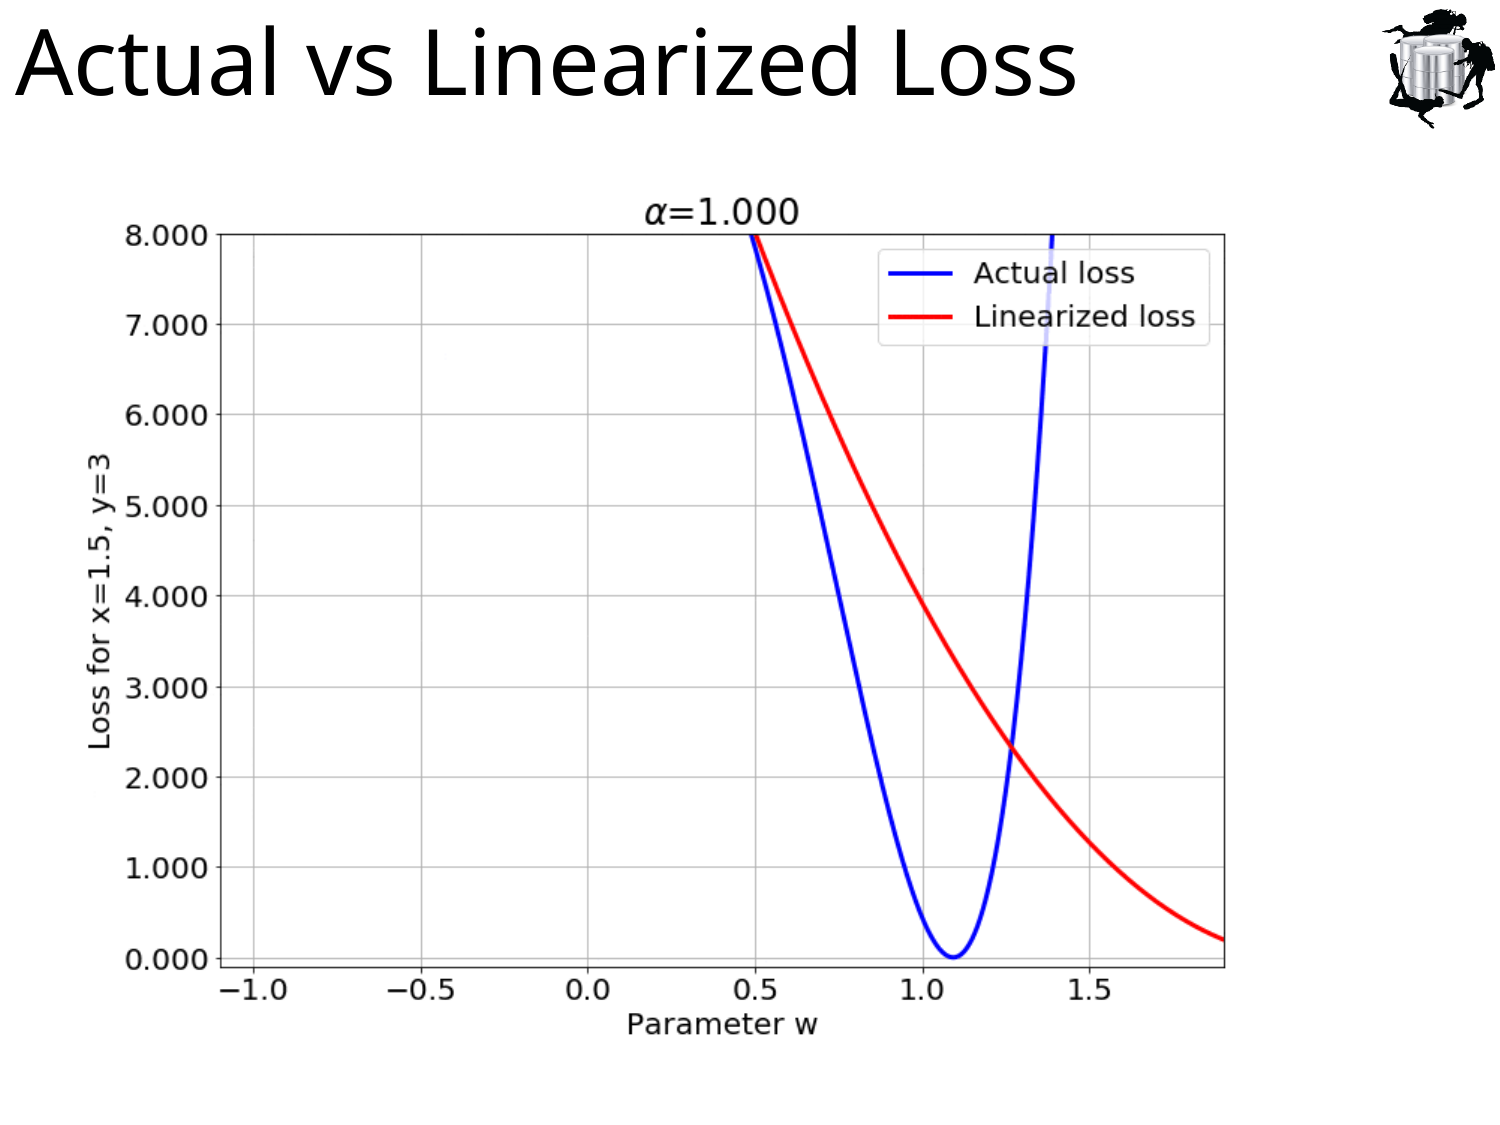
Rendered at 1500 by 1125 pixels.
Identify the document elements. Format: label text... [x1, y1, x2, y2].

picture [78, 186, 1239, 1051]
title Actual vs Linearized Loss [0, 0, 1377, 131]
picture [1377, 5, 1498, 131]
